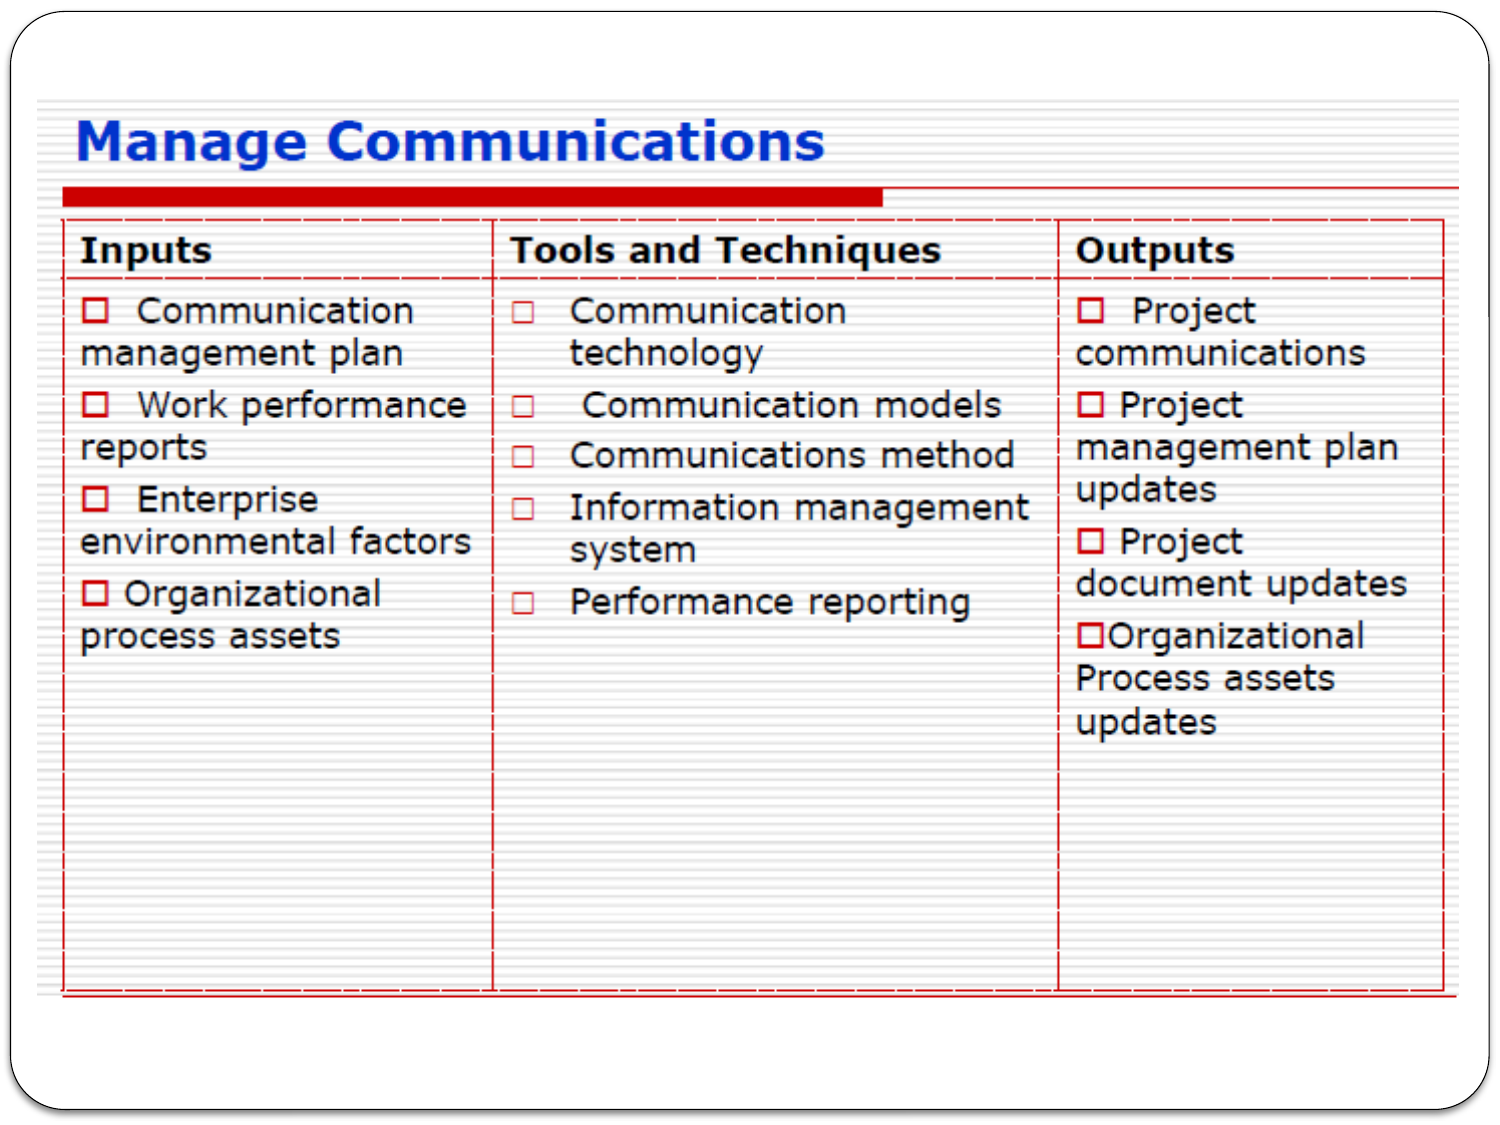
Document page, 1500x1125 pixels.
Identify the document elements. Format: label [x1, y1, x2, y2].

picture [37, 99, 1459, 1001]
